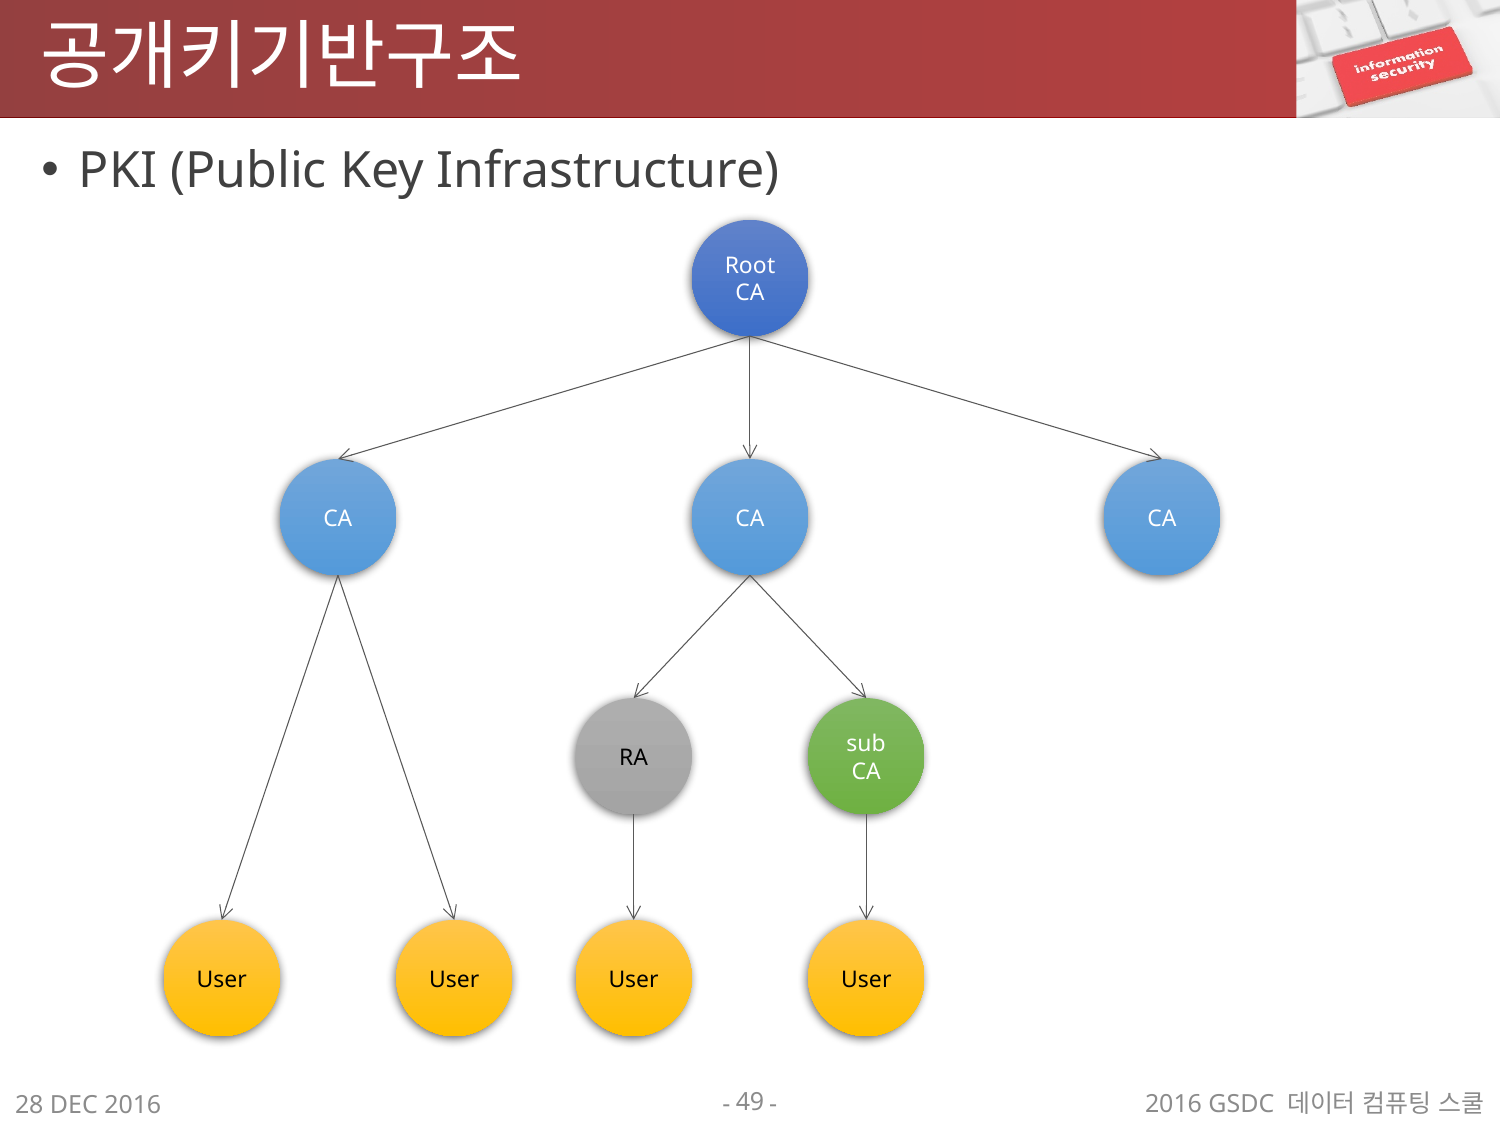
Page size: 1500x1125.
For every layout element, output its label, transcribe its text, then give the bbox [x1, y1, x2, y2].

list 시저 암호 [1297, 0, 1500, 118]
footer 2016 GSDC 데이터 컴퓨팅 스쿨 [993, 1081, 1500, 1125]
title 공개키기반구조 [25, 0, 1297, 118]
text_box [163, 219, 1220, 1037]
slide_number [0, 1082, 364, 1125]
slide_number 49 [581, 1081, 919, 1124]
list PKI (Public Key Infrastructure) [26, 136, 1474, 1028]
